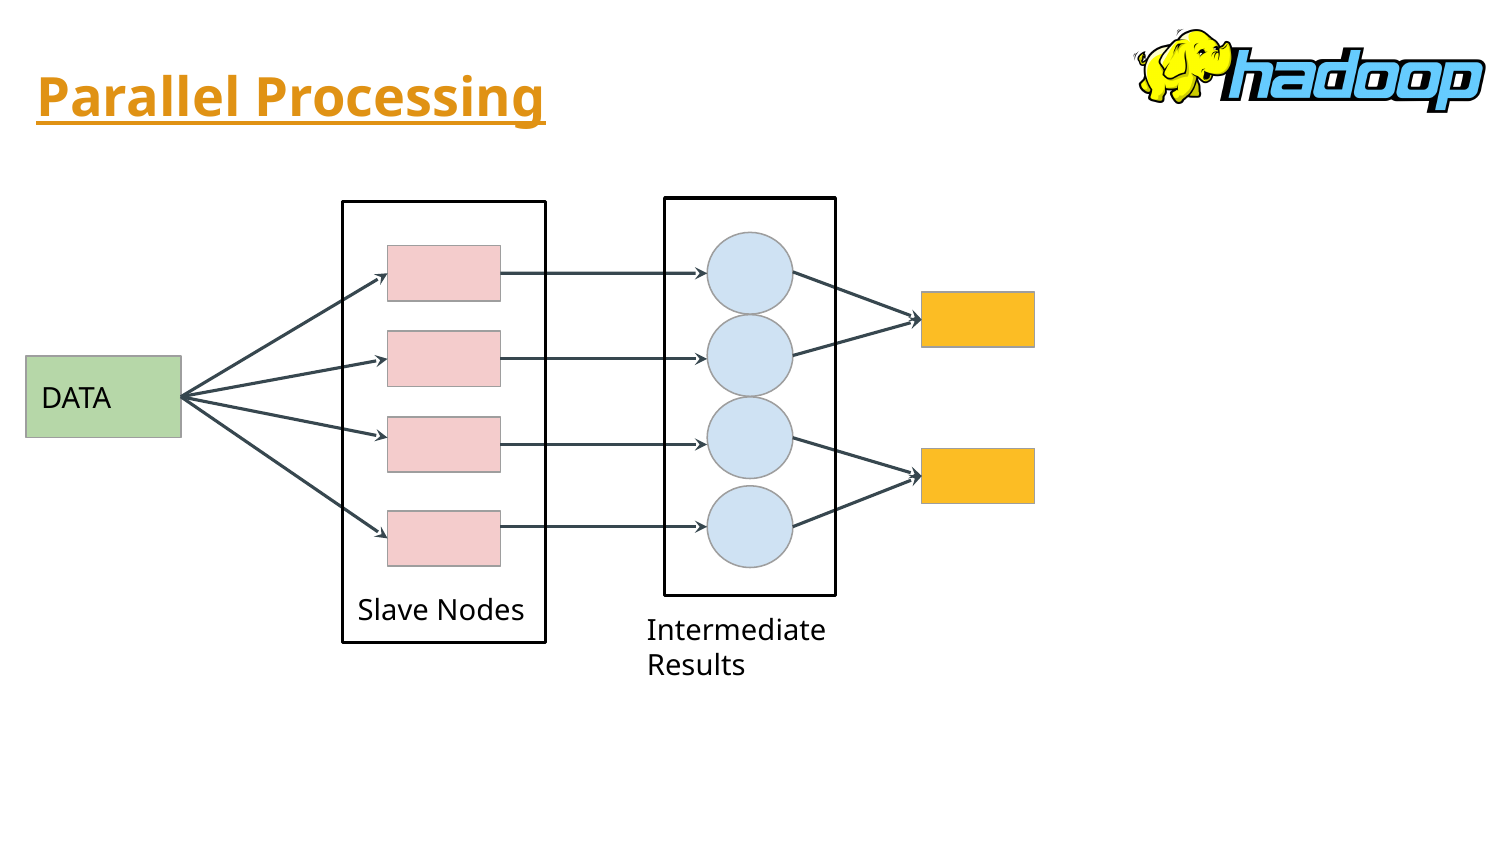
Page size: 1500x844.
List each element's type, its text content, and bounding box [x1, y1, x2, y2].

text_box [927, 448, 1035, 504]
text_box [180, 396, 388, 539]
text_box Intermediate Results [631, 596, 915, 697]
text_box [792, 437, 922, 475]
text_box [180, 272, 388, 358]
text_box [792, 319, 922, 356]
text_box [792, 271, 922, 319]
picture [1128, 23, 1491, 118]
text_box DATA [25, 355, 175, 438]
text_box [180, 358, 388, 396]
text_box [342, 201, 546, 643]
text_box [664, 198, 836, 596]
title Parallel Processing [21, 47, 1419, 142]
text_box [927, 292, 1035, 348]
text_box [792, 475, 922, 527]
